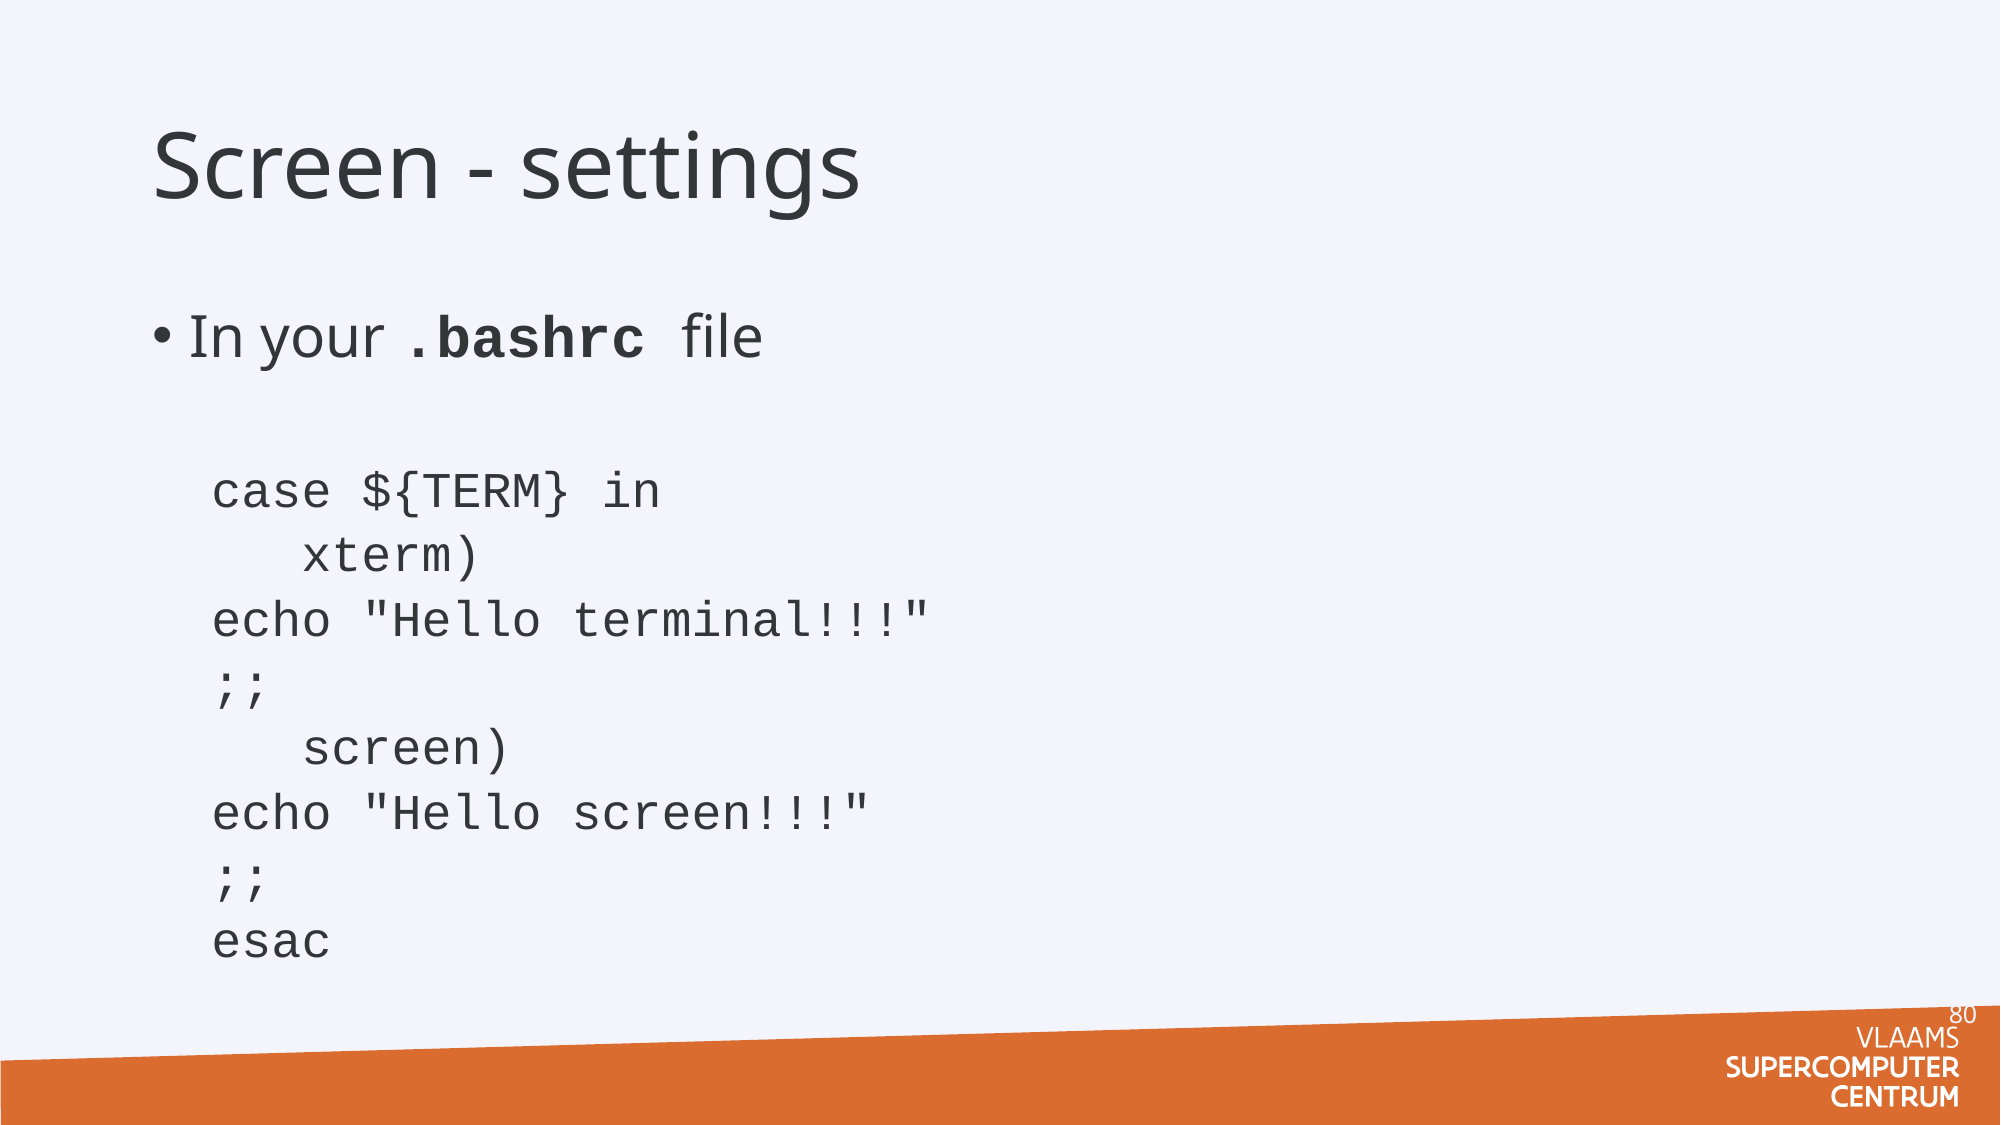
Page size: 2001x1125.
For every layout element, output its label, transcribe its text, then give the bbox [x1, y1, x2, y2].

picture [1725, 1021, 1960, 1117]
slide_number 80 [1787, 992, 1993, 1040]
list In your .bashrc file case ${TERM} in xterm) echo "Hello terminal!!!" ;; screen) echo "Hello screen!!!" ;; esac [137, 299, 1863, 1014]
title Screen - settings [137, 59, 1863, 278]
